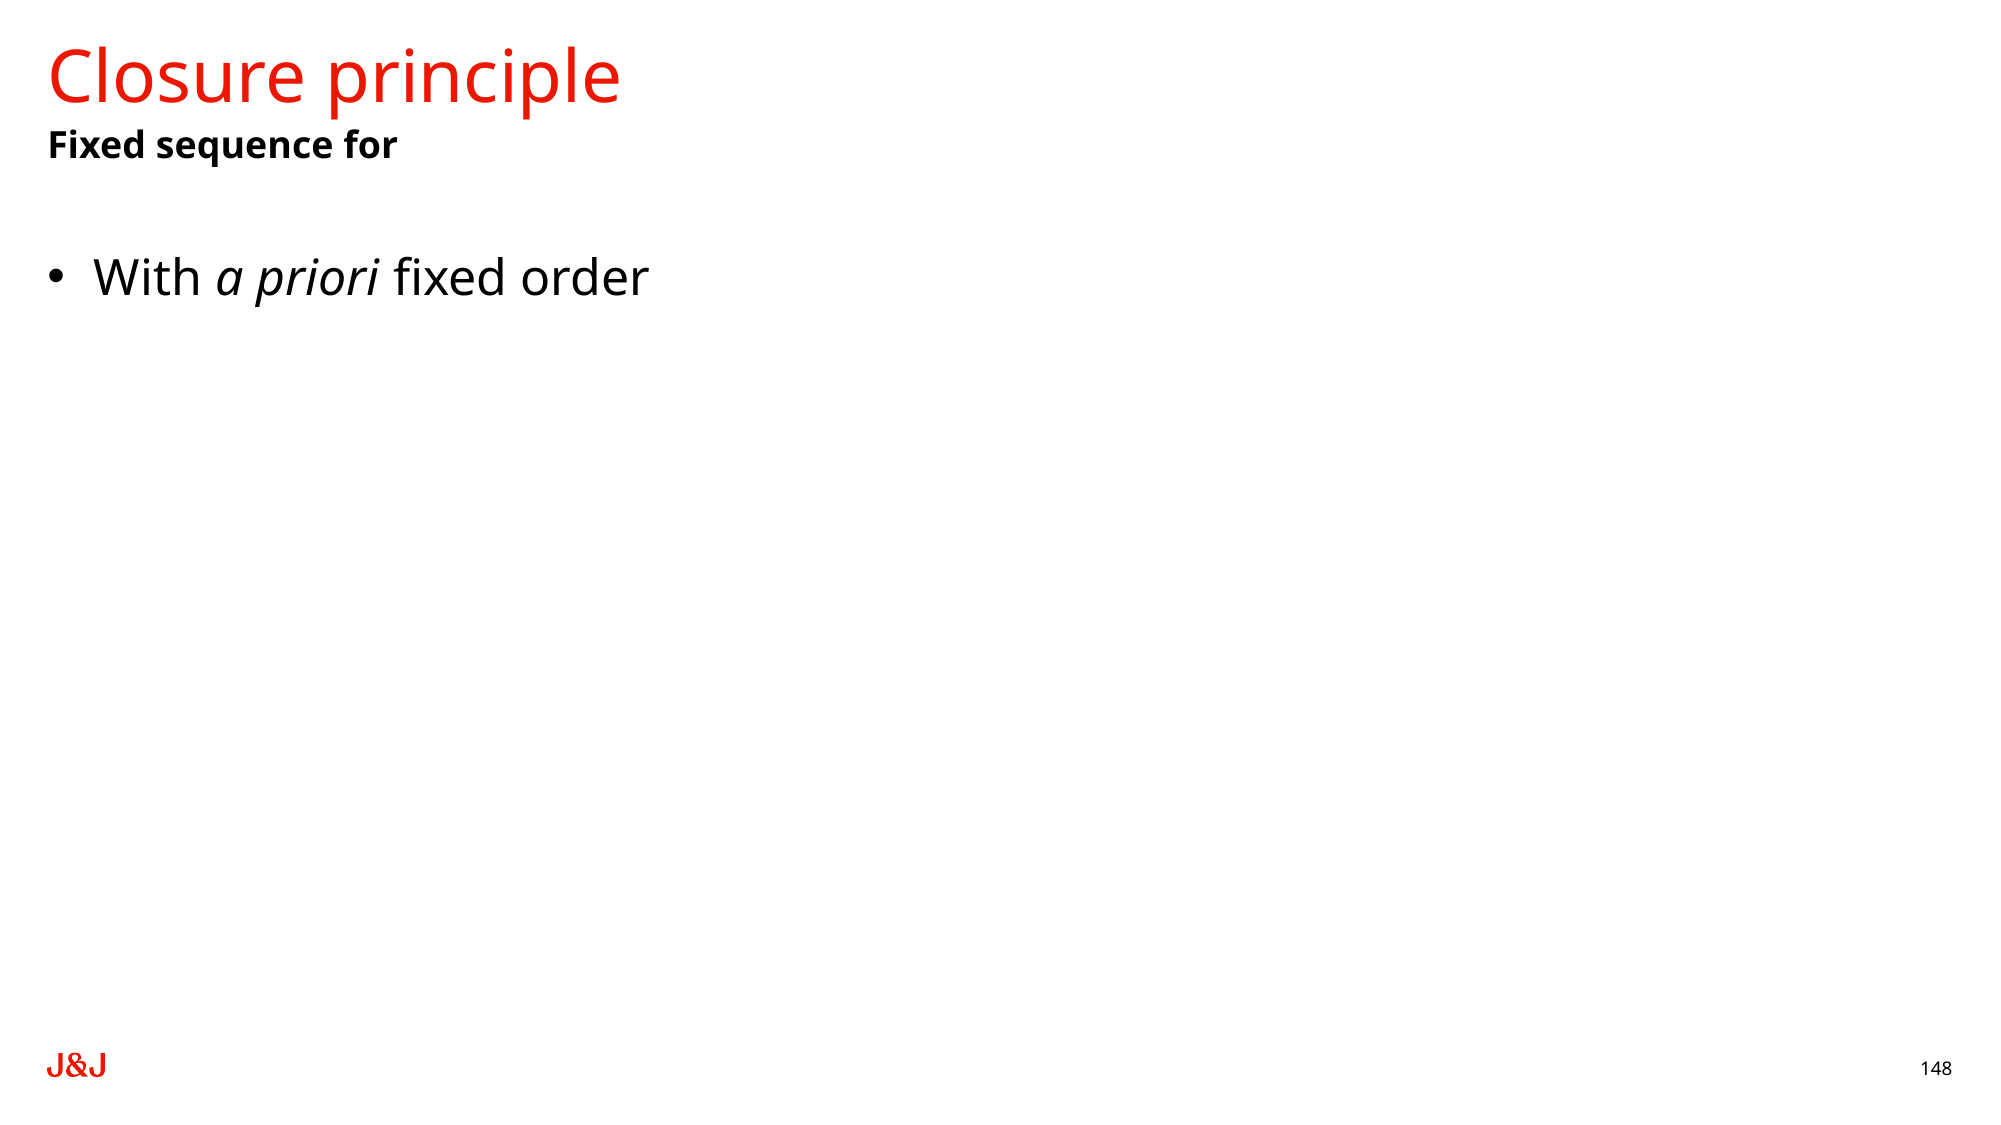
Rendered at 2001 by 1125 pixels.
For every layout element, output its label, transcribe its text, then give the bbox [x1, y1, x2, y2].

slide_number 148 [1899, 1055, 1953, 1081]
title Closure principle [47, 43, 1952, 120]
